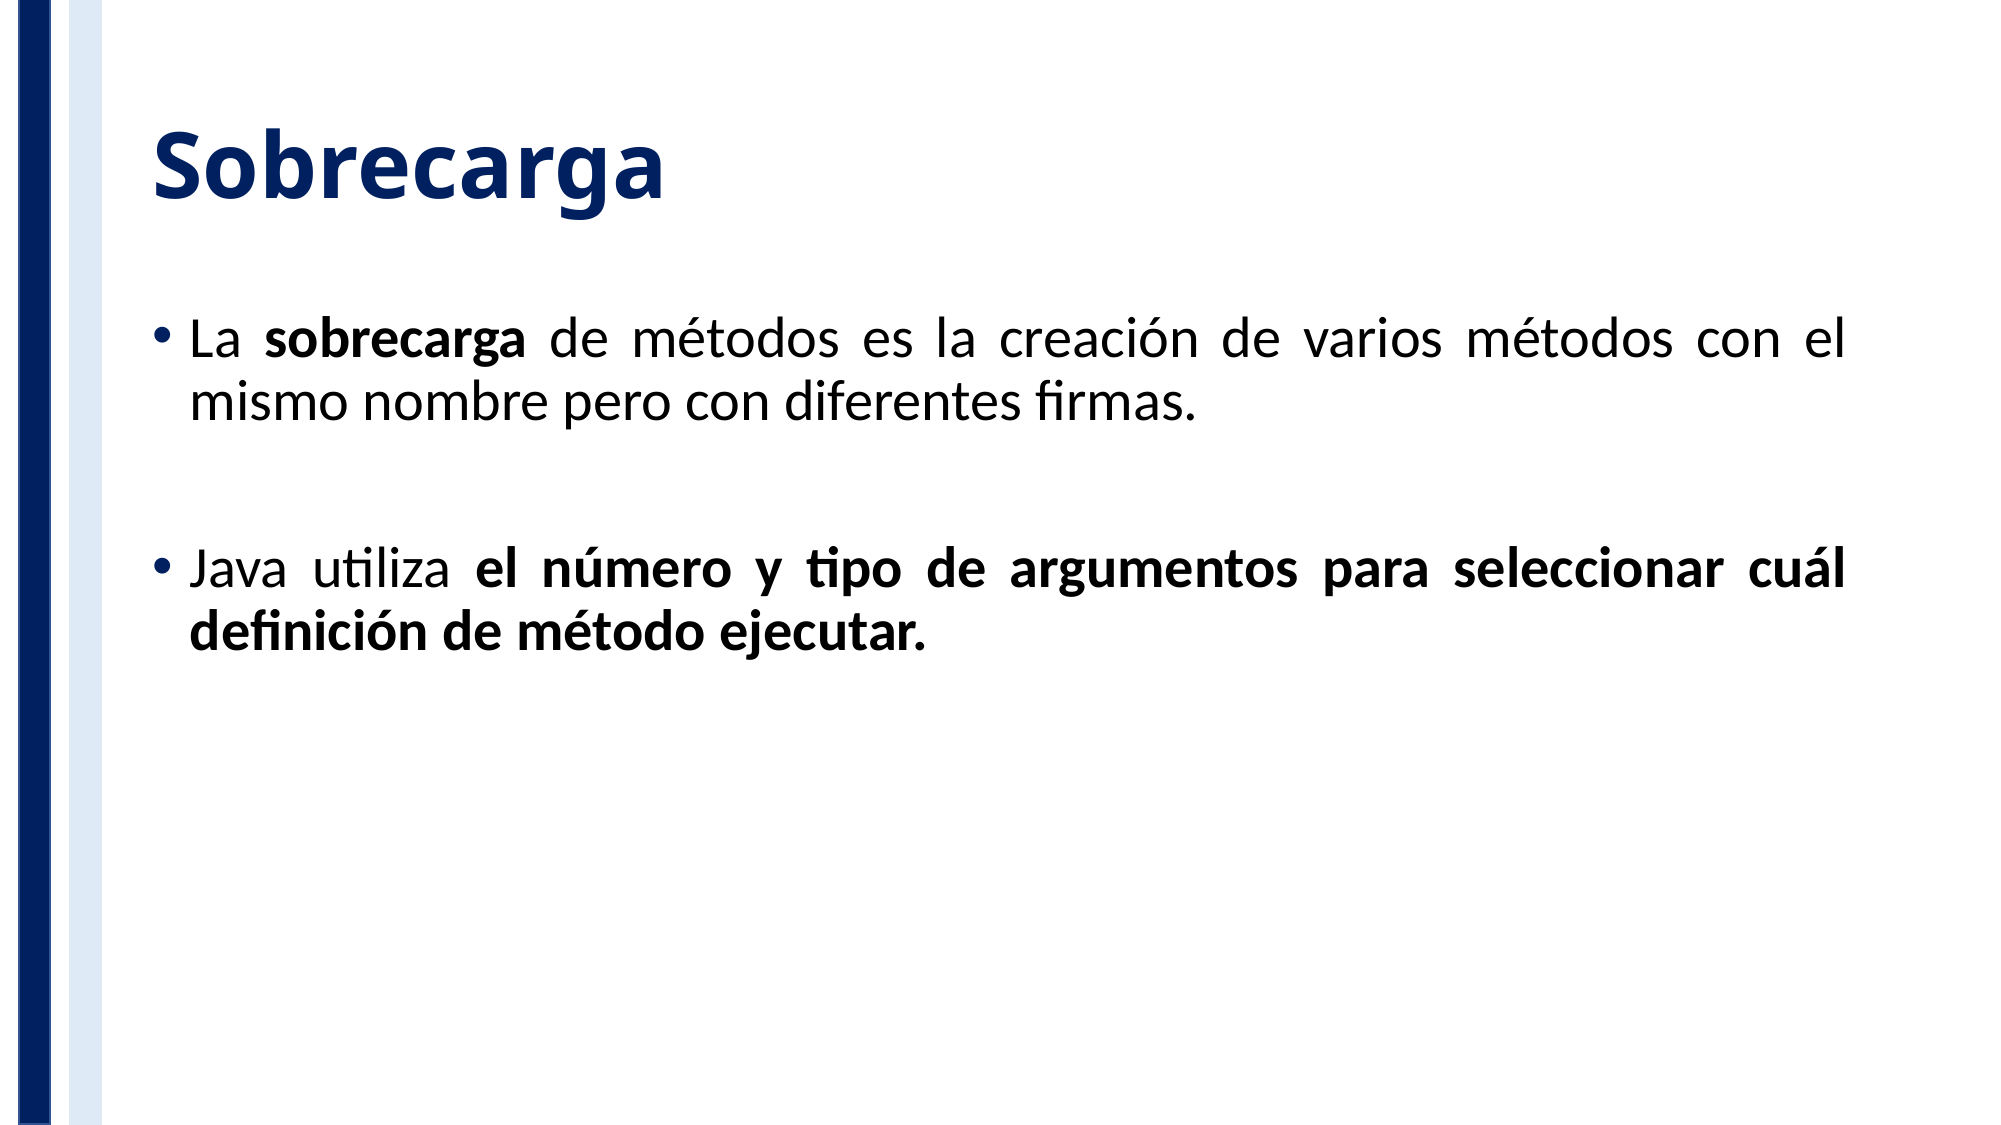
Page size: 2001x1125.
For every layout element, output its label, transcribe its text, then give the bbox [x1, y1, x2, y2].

list La sobrecarga de métodos es la creación de varios métodos con el mismo nombre pero con diferentes firmas. Java utiliza el número y tipo de argumentos para seleccionar cuál definición de método ejecutar. [137, 299, 1863, 1014]
title Sobrecarga [137, 59, 1863, 278]
